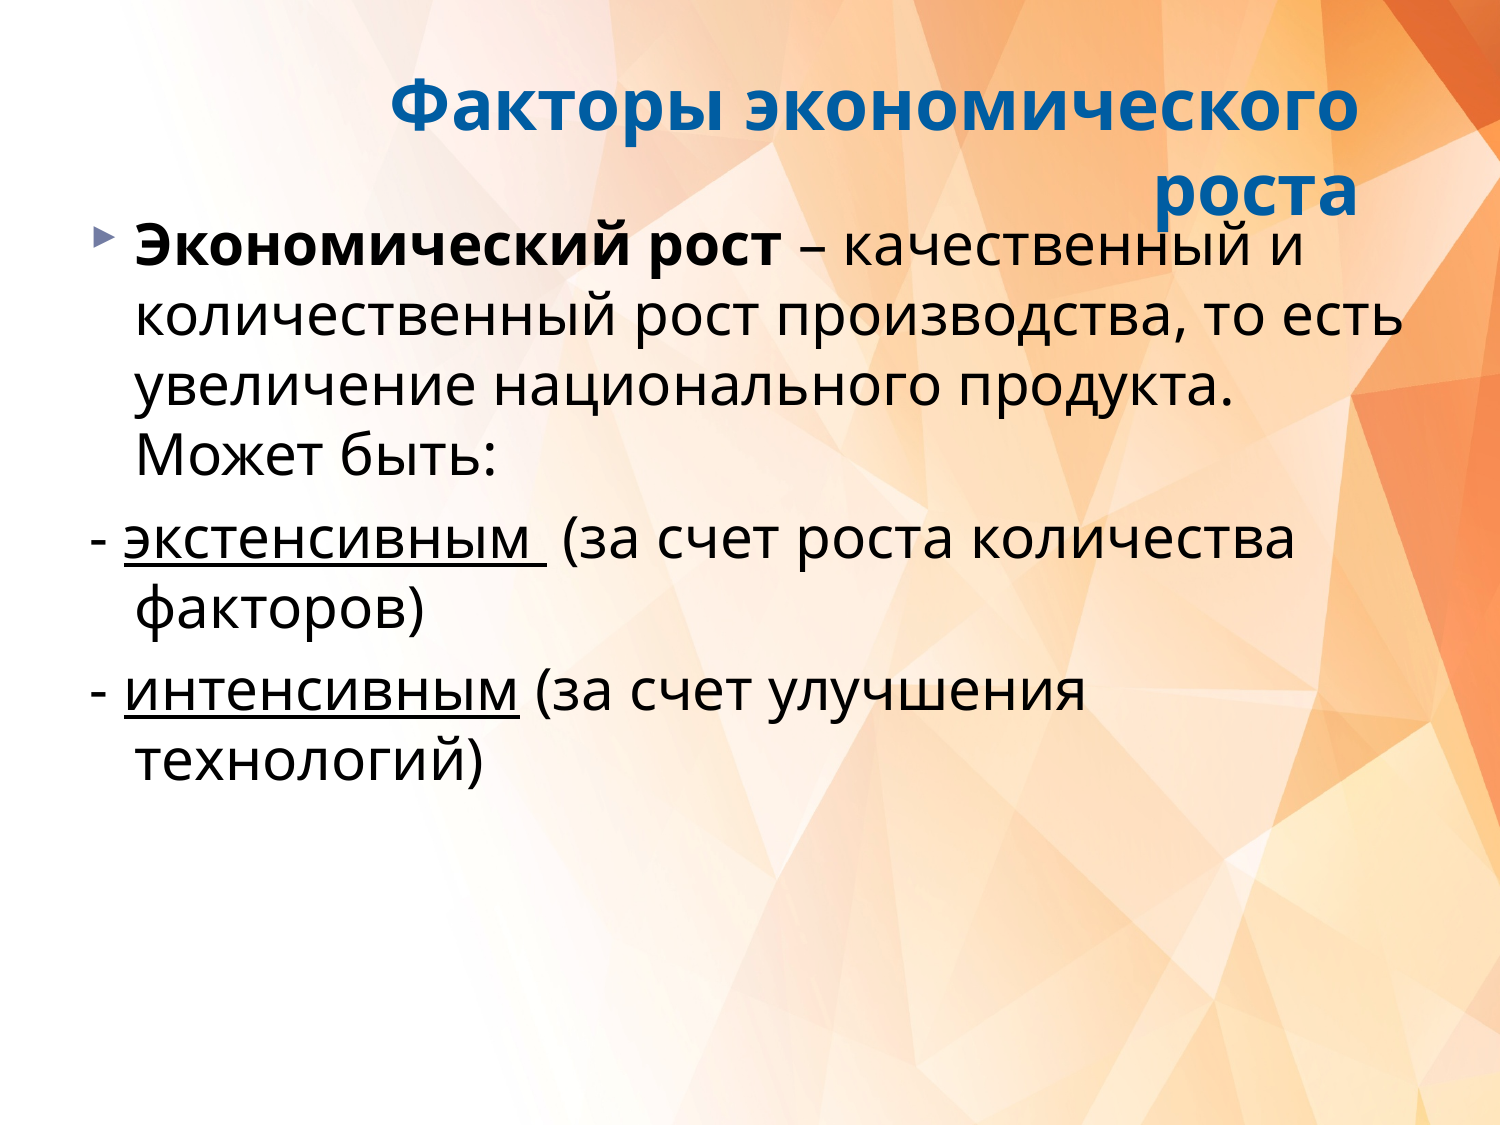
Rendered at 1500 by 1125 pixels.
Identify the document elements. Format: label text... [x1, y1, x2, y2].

list Экономический рост – качественный и количественный рост производства, то есть увеличение национального продукта. Может быть: - экстенсивным (за счет роста количества факторов) - интенсивным (за счет улучшения технологий) [75, 200, 1425, 1010]
title Факторы экономического роста [150, 50, 1375, 200]
